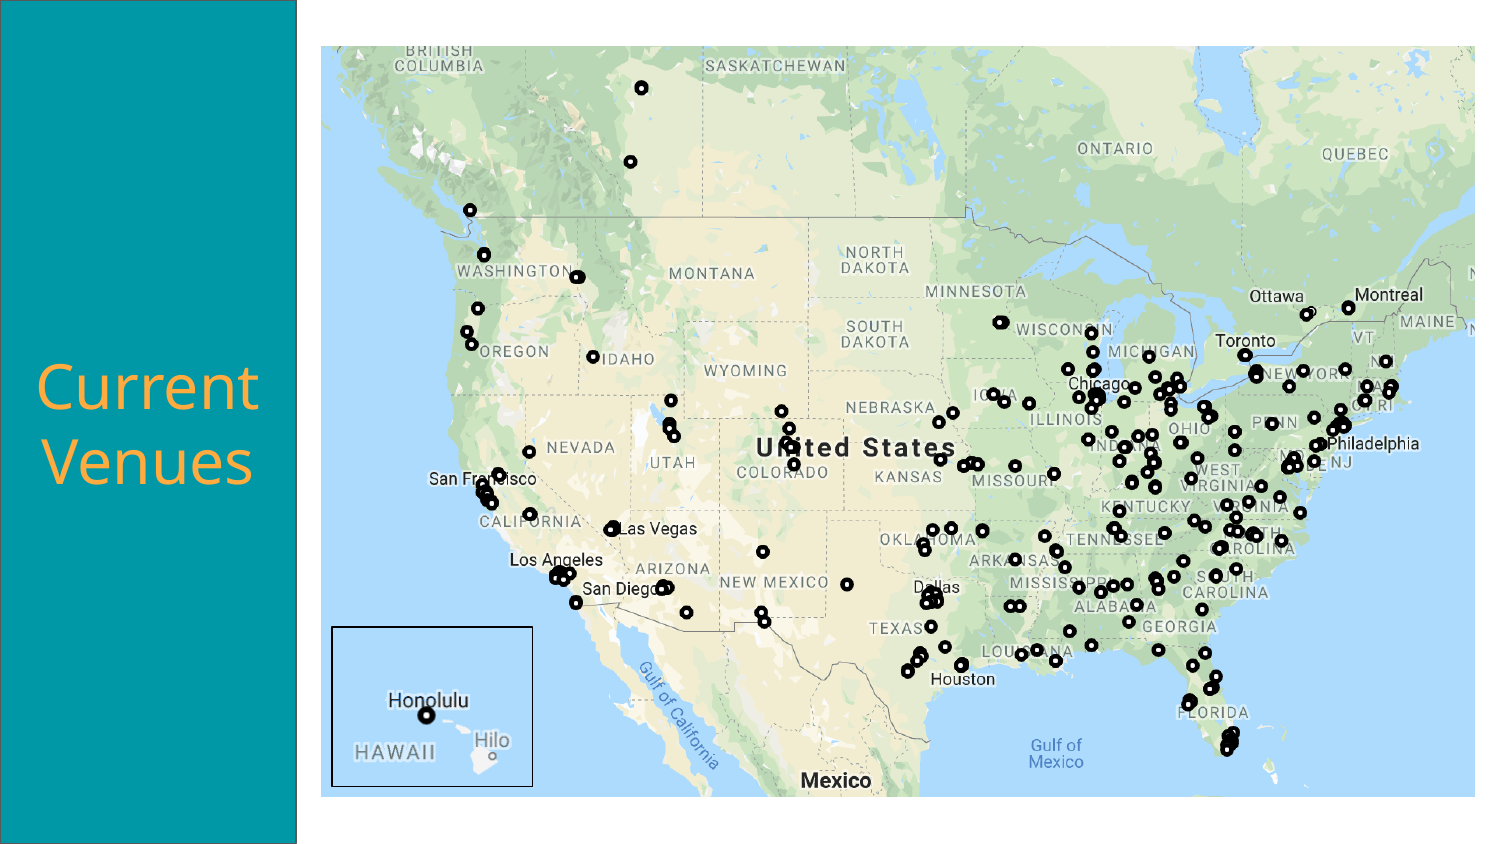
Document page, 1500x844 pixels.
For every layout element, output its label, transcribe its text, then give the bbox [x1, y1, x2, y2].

picture [320, 46, 1476, 797]
text_box Current Venues [0, 0, 297, 844]
